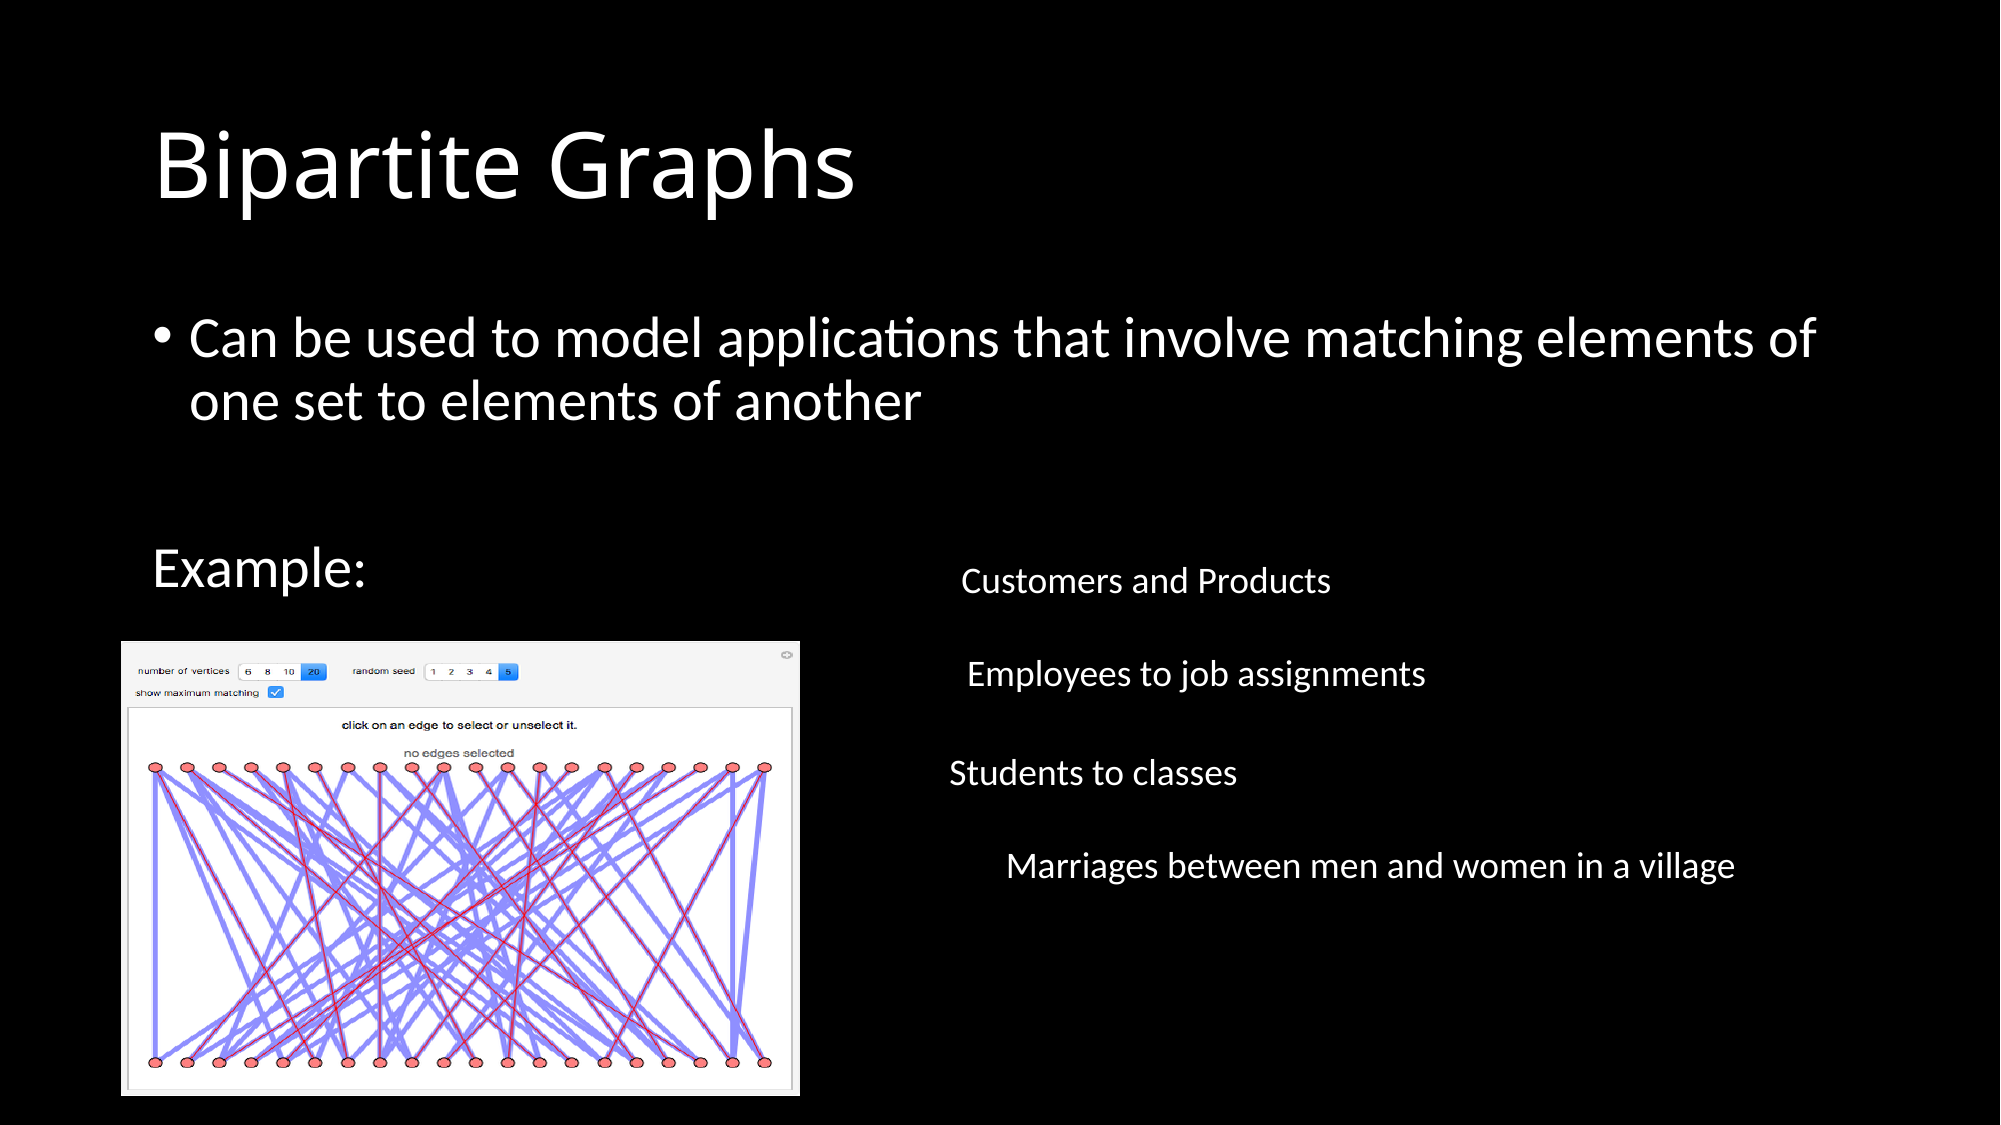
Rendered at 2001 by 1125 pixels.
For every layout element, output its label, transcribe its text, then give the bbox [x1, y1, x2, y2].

list Can be used to model applications that involve matching elements of one set to elements of another Example: [137, 299, 1863, 1014]
text_box Students to classes [934, 740, 1254, 800]
title Bipartite Graphs [137, 59, 1863, 278]
text_box Employees to job assignments [952, 641, 1442, 702]
text_box Customers and Products [946, 548, 1347, 609]
text_box Marriages between men and women in a village [991, 833, 1752, 894]
picture [121, 641, 800, 1096]
